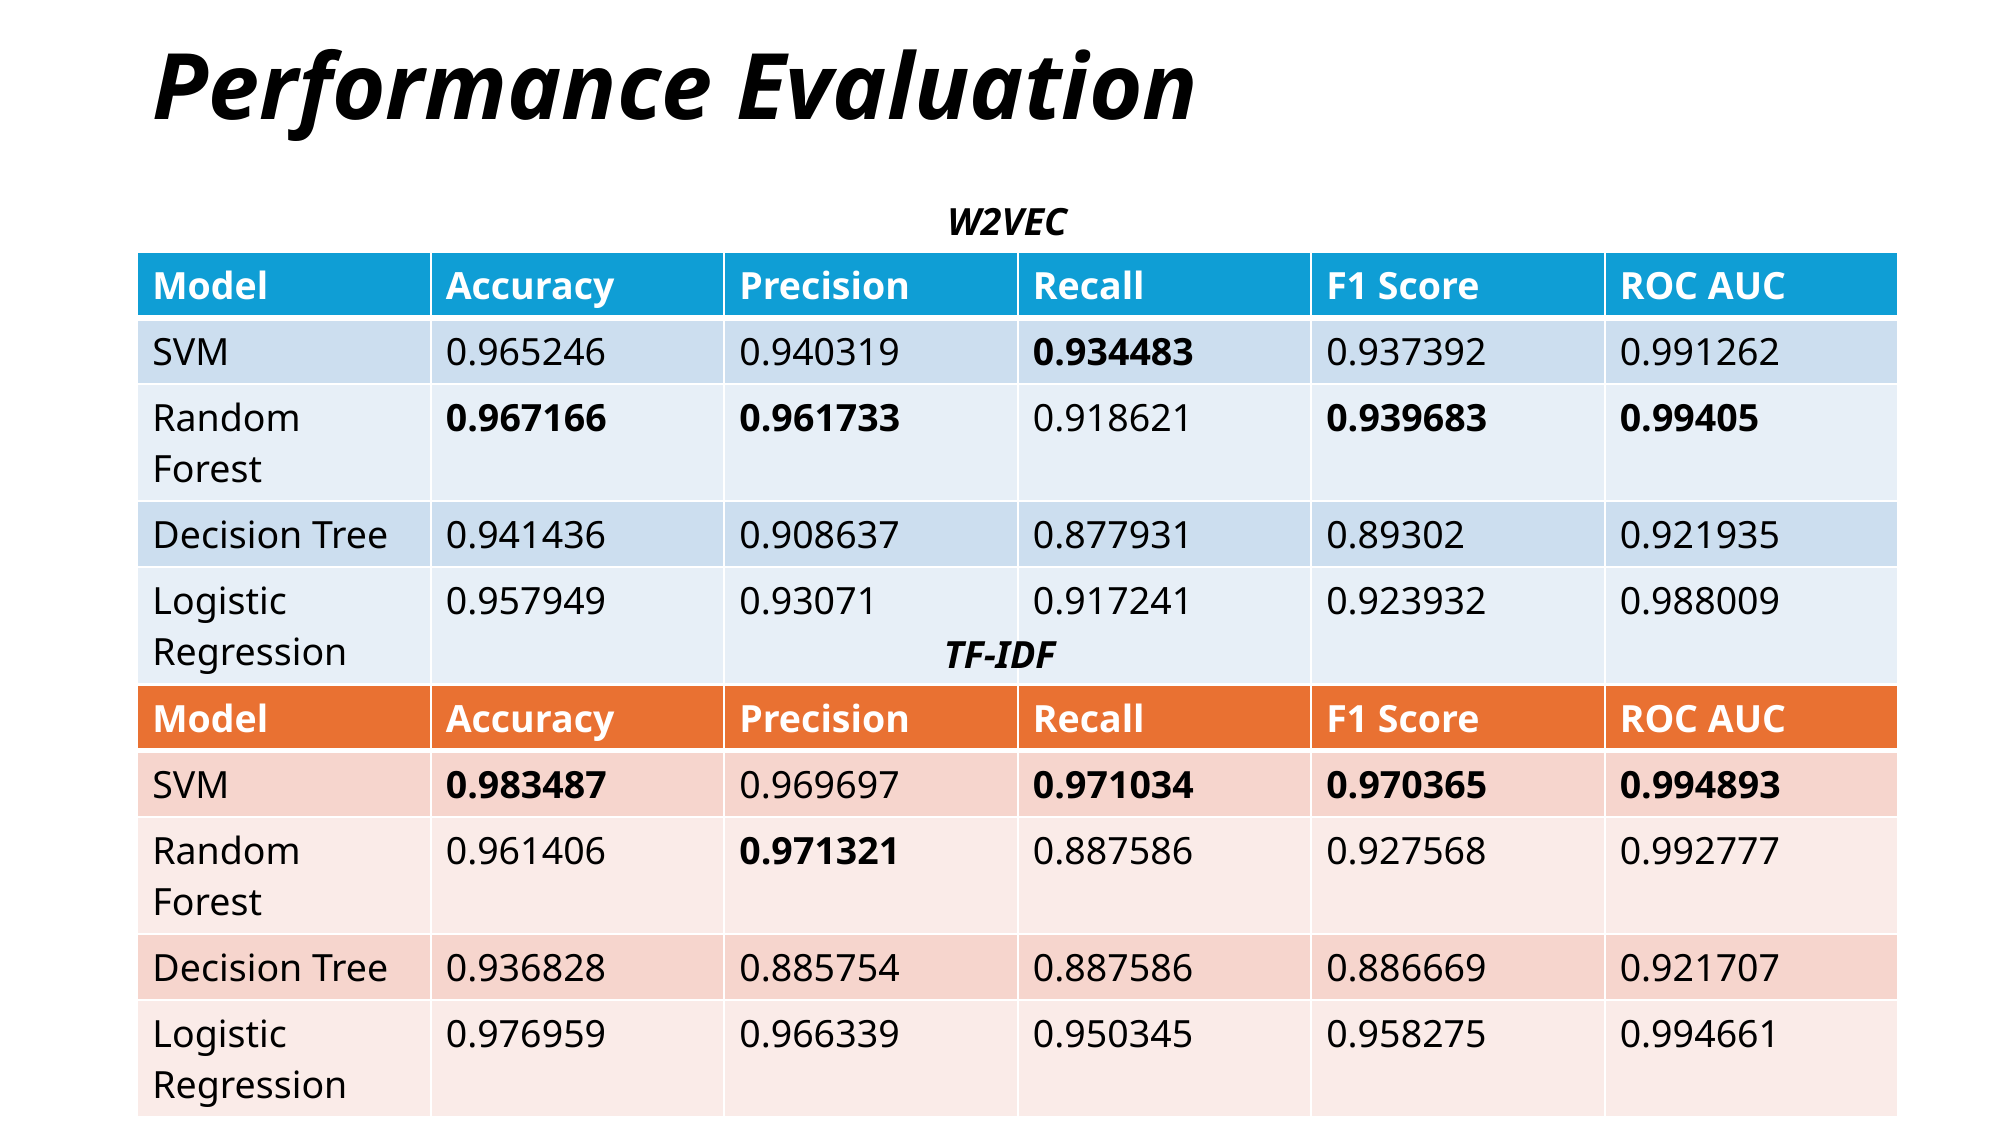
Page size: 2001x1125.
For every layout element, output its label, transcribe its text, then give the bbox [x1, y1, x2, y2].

table_cell 0.887586 [1019, 935, 1310, 999]
table_cell 0.961406 [432, 818, 723, 933]
table_cell 0.994661 [1606, 1001, 1897, 1116]
table_header Accuracy [432, 686, 723, 748]
table_header Precision [725, 253, 1017, 315]
table_header Recall [1019, 253, 1310, 315]
table_cell 0.939683 [1312, 385, 1604, 500]
table_cell 0.921935 [1606, 502, 1897, 566]
table_cell 0.917241 [1019, 568, 1310, 683]
table_header ROC AUC [1606, 253, 1897, 315]
table_cell 0.936828 [432, 935, 723, 999]
table_cell 0.89302 [1312, 502, 1604, 566]
table_cell 0.966339 [725, 1001, 1017, 1116]
table_cell 0.941436 [432, 502, 723, 566]
table_cell 0.965246 [432, 321, 723, 383]
table_cell 0.93071 [725, 568, 1017, 683]
table_header Recall [1019, 686, 1310, 748]
table_cell Decision Tree [138, 502, 430, 566]
table_cell 0.937392 [1312, 321, 1604, 383]
table_cell Decision Tree [138, 935, 430, 999]
table_cell 0.983487 [432, 753, 723, 816]
table_cell 0.992777 [1606, 818, 1897, 933]
table_cell 0.877931 [1019, 502, 1310, 566]
table_cell 0.967166 [432, 385, 723, 500]
table_header Model [138, 253, 430, 315]
table_cell 0.970365 [1312, 753, 1604, 816]
table_cell 0.971321 [725, 818, 1017, 933]
table_cell 0.923932 [1312, 568, 1604, 683]
table_cell 0.971034 [1019, 753, 1310, 816]
table_cell 0.988009 [1606, 568, 1897, 683]
table_header ROC AUC [1606, 686, 1897, 748]
table_cell 0.976959 [432, 1001, 723, 1116]
table_cell 0.969697 [725, 753, 1017, 816]
table_cell 0.908637 [725, 502, 1017, 566]
table_cell 0.921707 [1606, 935, 1897, 999]
table_cell 0.991262 [1606, 321, 1897, 383]
table_cell 0.950345 [1019, 1001, 1310, 1116]
table_cell 0.885754 [725, 935, 1017, 999]
text_box TF-IDF [929, 623, 1071, 684]
table_cell 0.99405 [1606, 385, 1897, 500]
table_cell 0.927568 [1312, 818, 1604, 933]
table_header Accuracy [432, 253, 723, 315]
table_cell Random Forest [138, 818, 430, 933]
table_header Precision [725, 686, 1017, 748]
table_header Model [138, 686, 430, 748]
table_cell 0.887586 [1019, 818, 1310, 933]
table_header F1 Score [1312, 253, 1604, 315]
table_cell Logistic Regression [138, 568, 430, 683]
title Performance Evaluation [137, 0, 1863, 199]
table_cell 0.934483 [1019, 321, 1310, 383]
table_cell 0.940319 [725, 321, 1017, 383]
table_cell Logistic Regression [138, 1001, 430, 1116]
table_cell Random Forest [138, 385, 430, 500]
table_cell 0.994893 [1606, 753, 1897, 816]
table_header F1 Score [1312, 686, 1604, 748]
table_cell 0.957949 [432, 568, 723, 683]
table_cell 0.958275 [1312, 1001, 1604, 1116]
text_box W2VEC [932, 191, 1083, 251]
table_cell 0.886669 [1312, 935, 1604, 999]
table_cell 0.918621 [1019, 385, 1310, 500]
table_cell SVM [138, 321, 430, 383]
table_cell 0.961733 [725, 385, 1017, 500]
table_cell SVM [138, 753, 430, 816]
